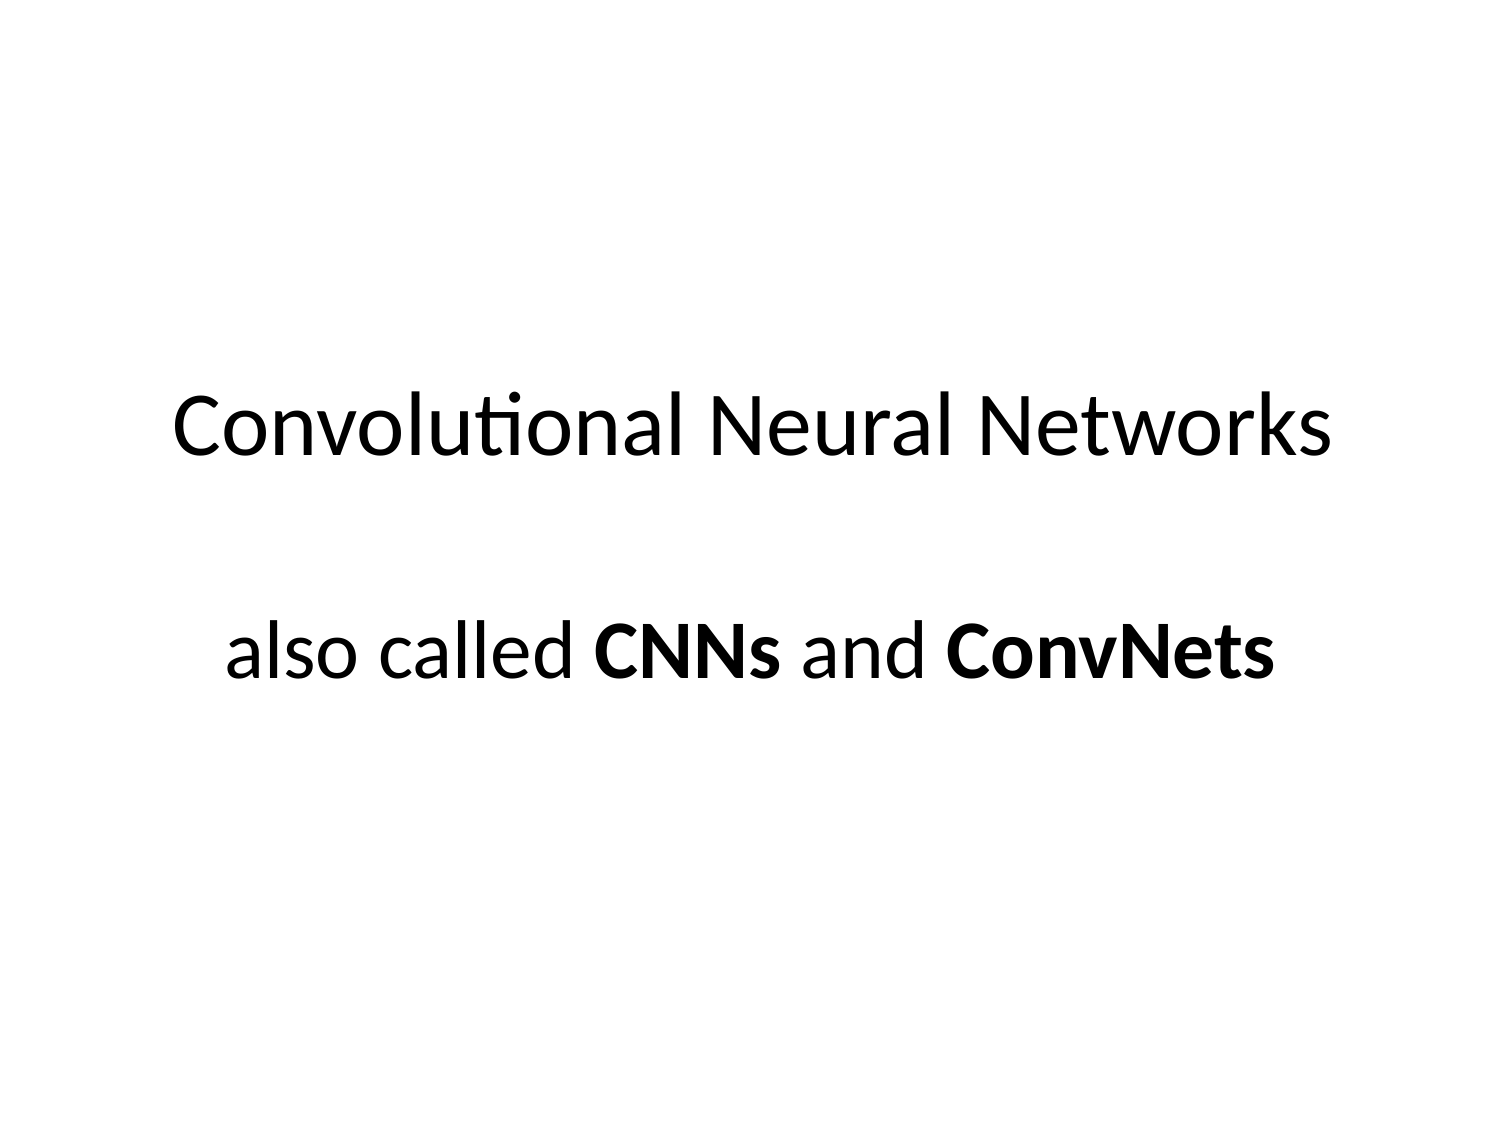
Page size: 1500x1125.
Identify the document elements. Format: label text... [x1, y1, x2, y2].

text_box also called CNNs and ConvNets [0, 587, 1500, 703]
title Convolutional Neural Networks [62, 324, 1445, 513]
